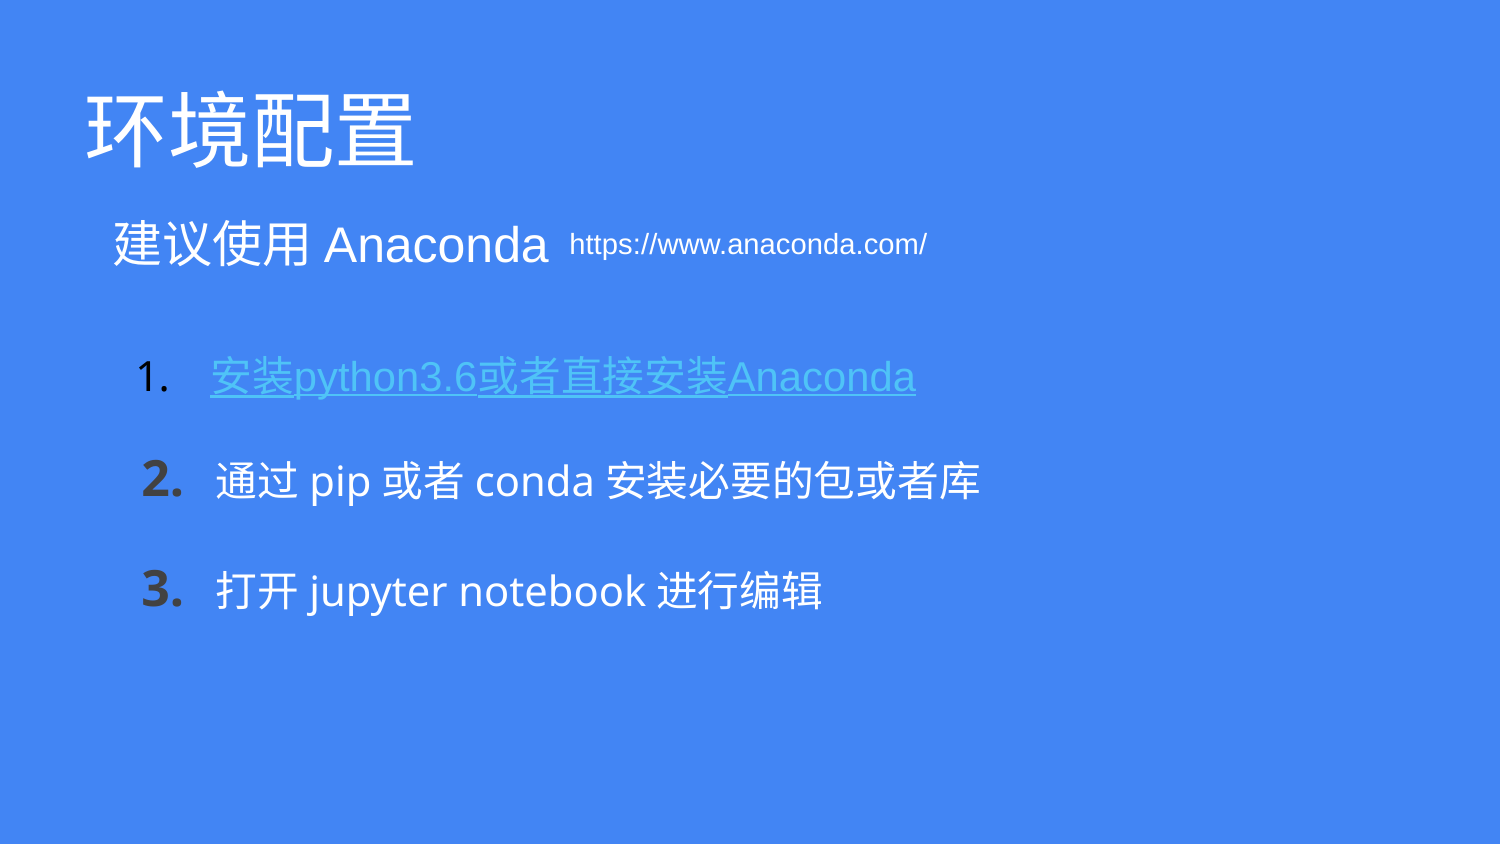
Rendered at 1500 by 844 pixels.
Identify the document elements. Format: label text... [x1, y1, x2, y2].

text_box 环境配置 [69, 63, 526, 172]
text_box 2. 通过pip或者conda安装必要的包或者库 3. 打开jupyter notebook进行编辑 [126, 439, 1042, 624]
text_box 建议使用Anaconda [97, 205, 641, 281]
text_box https://www.anaconda.com/ [554, 218, 1188, 268]
text_box 安装python3.6或者直接安装Anaconda [120, 342, 1048, 418]
